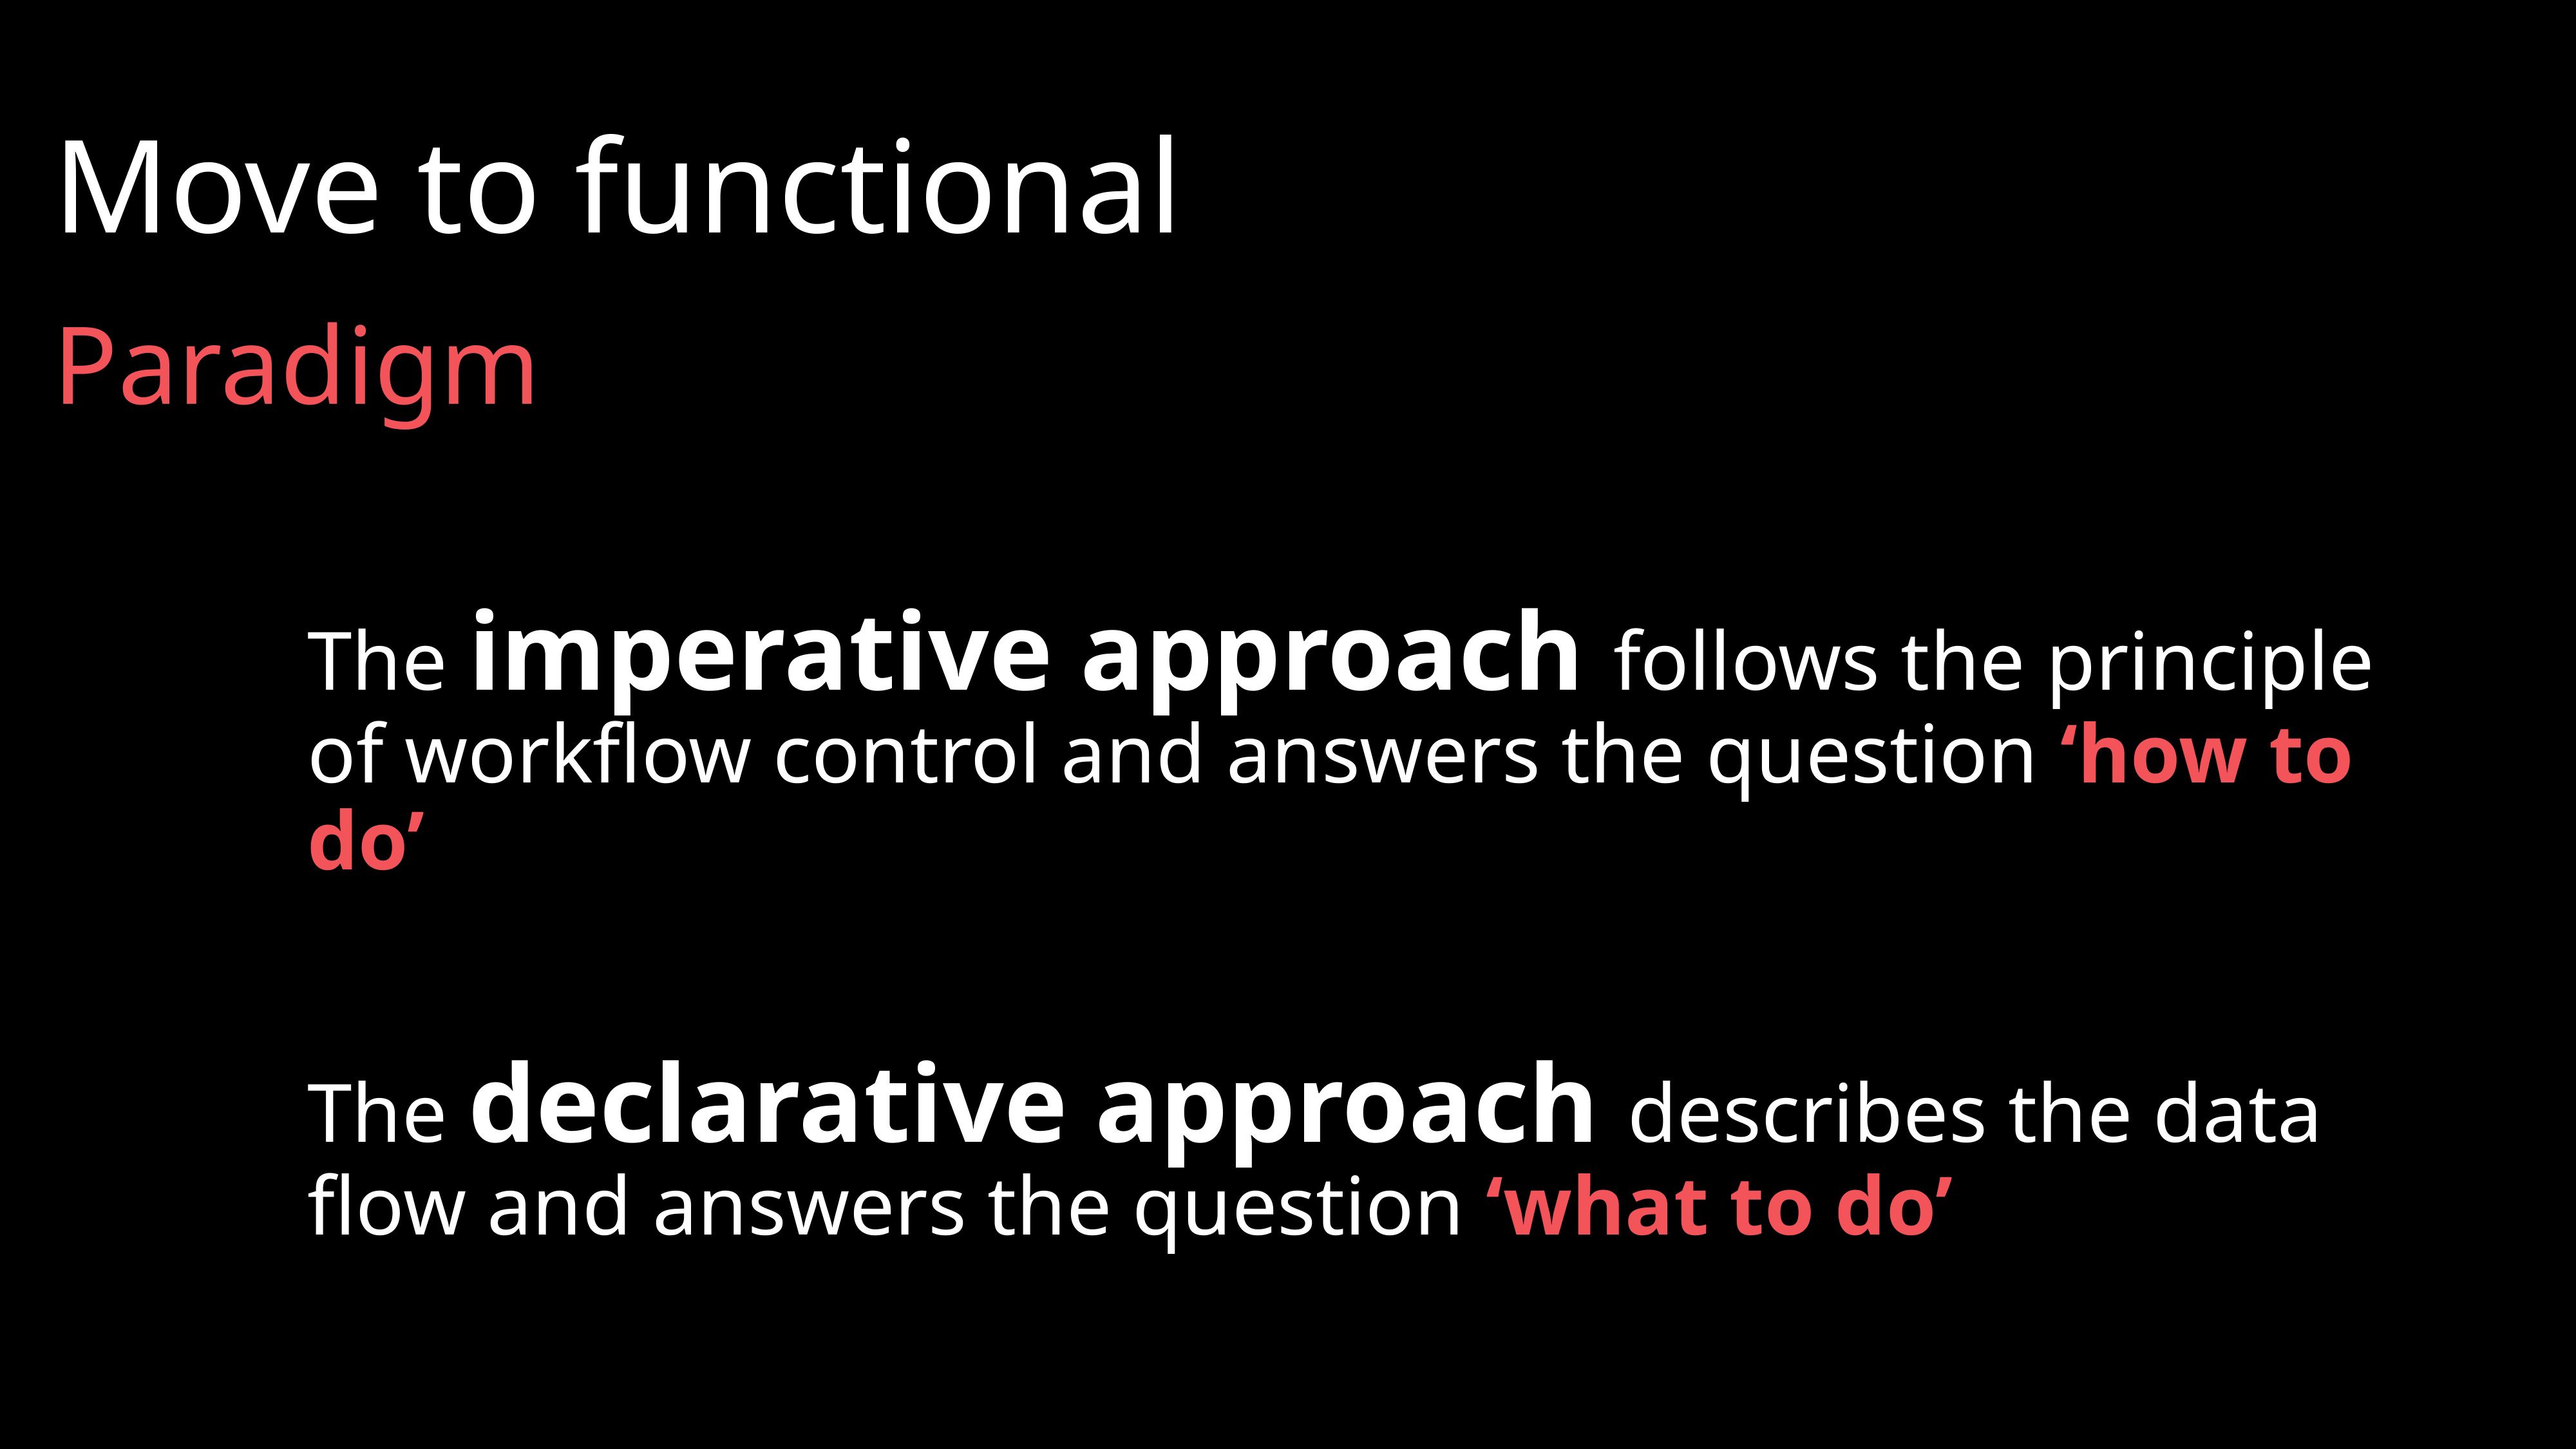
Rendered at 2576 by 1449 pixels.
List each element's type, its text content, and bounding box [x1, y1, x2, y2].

list The imperative approach follows the principle of workflow control and answers the question ‘how to do’ The declarative approach describes the data flow and answers the question ‘what to do’ [191, 592, 2410, 1340]
title Move to functional [43, 129, 2533, 274]
list Paradigm [43, 307, 2533, 399]
